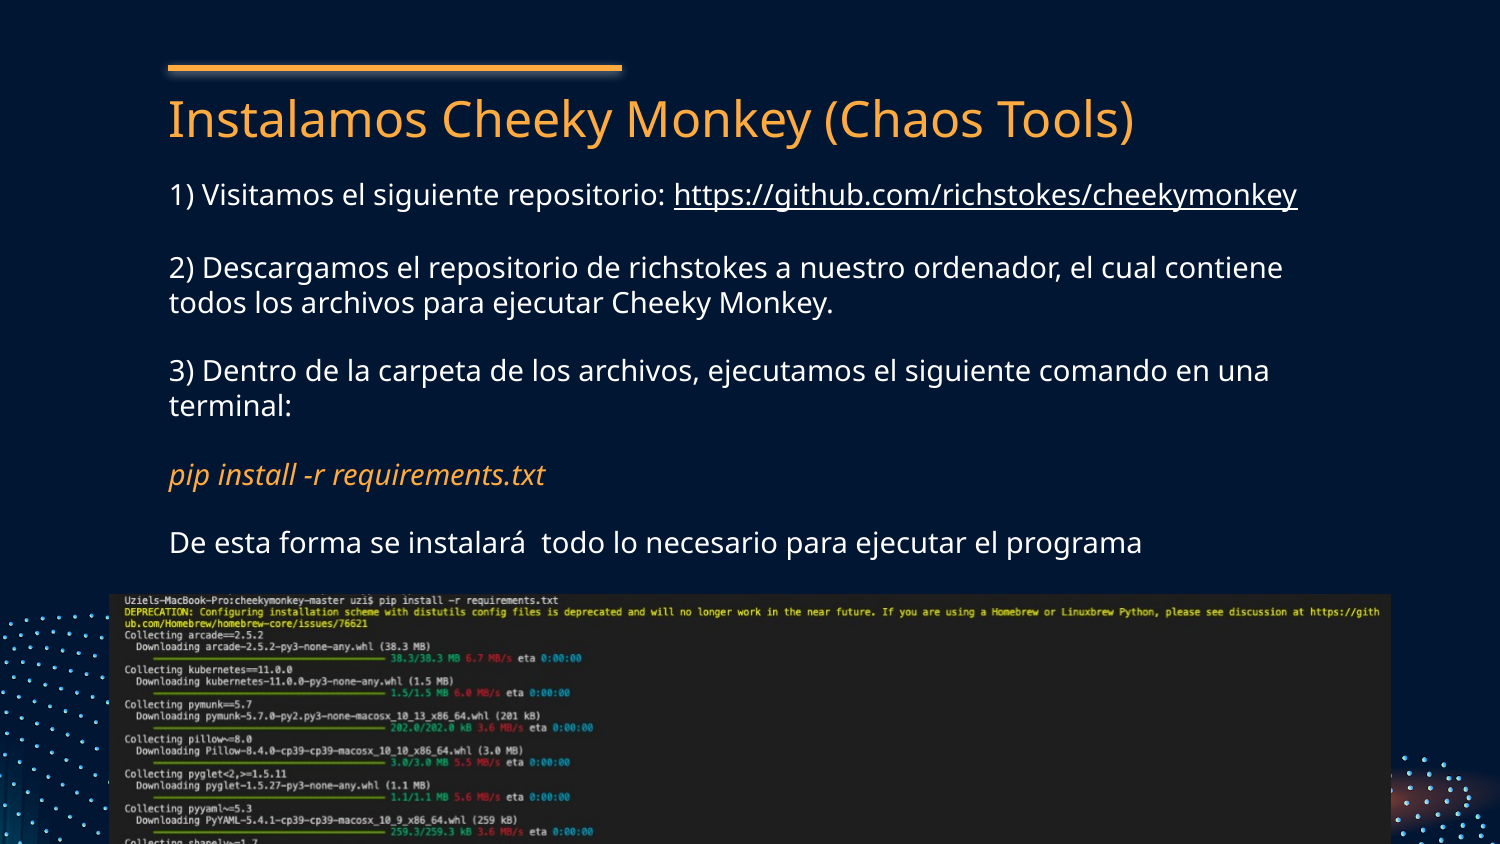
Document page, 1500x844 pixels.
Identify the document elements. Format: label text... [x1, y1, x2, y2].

title Instalamos Cheeky Monkey (Chaos Tools) [153, 72, 1333, 161]
text_box 1) Visitamos el siguiente repositorio: https://github.com/richstokes/cheekymonkey 2) Descargamos el repositorio de richstokes a nuestro ordenador, el cual contiene todos los archivos para ejecutar Cheeky Monkey. 3) Dentro de la carpeta de los archivos, ejecutamos el siguiente comando en una terminal: pip install -r requirements.txt De esta forma se instalará todo lo necesario para ejecutar el programa [153, 161, 1333, 593]
picture [0, 0, 1500, 844]
